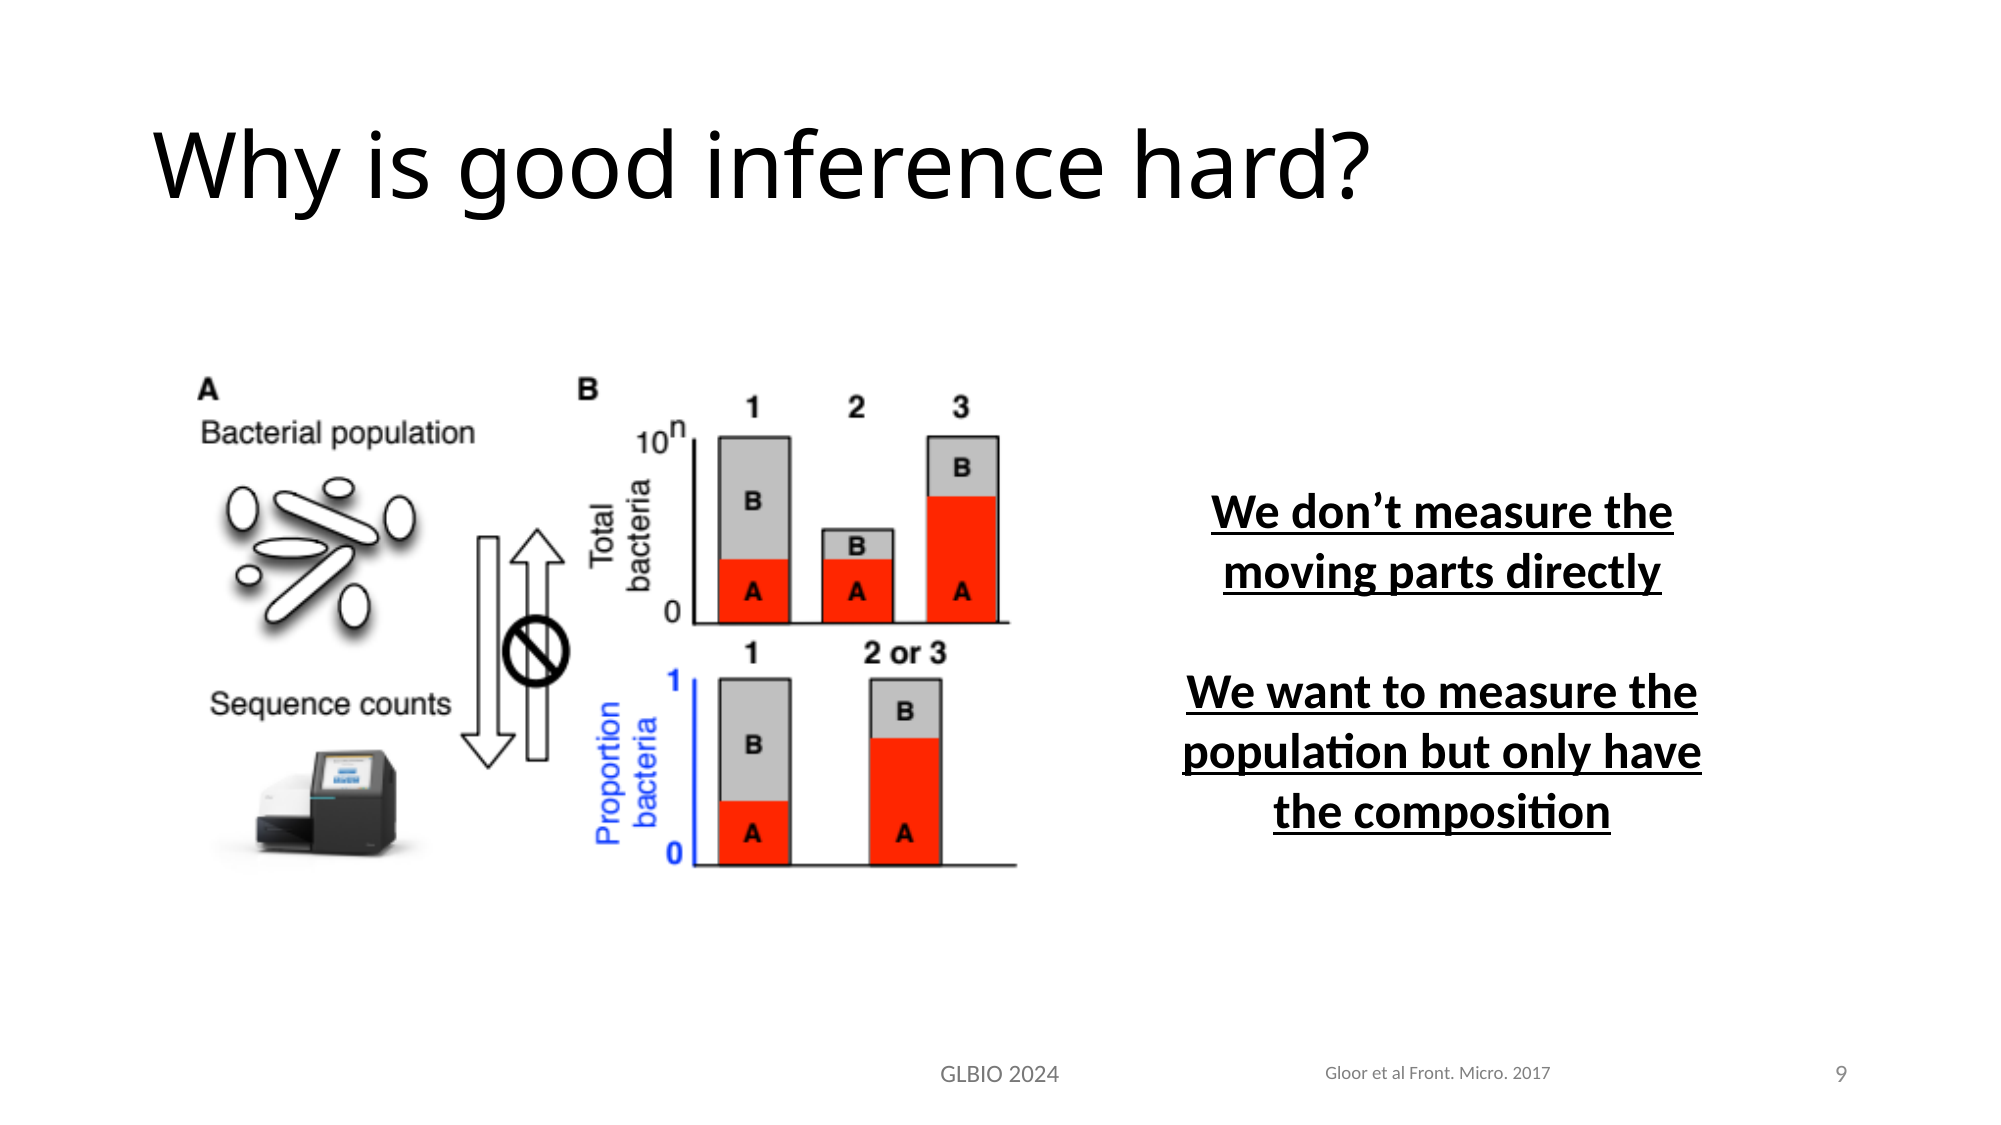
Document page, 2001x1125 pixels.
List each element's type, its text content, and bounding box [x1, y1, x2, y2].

title Why is good inference hard? [137, 59, 1863, 278]
text_box We don’t measure the moving parts directly We want to measure the population but only have the composition [1158, 470, 1727, 966]
slide_number 9 [1412, 1042, 1863, 1103]
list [196, 371, 1049, 896]
footer GLBIO 2024 [662, 1042, 1338, 1103]
text_box Gloor et al Front. Micro. 2017 [1310, 1053, 1412, 1091]
